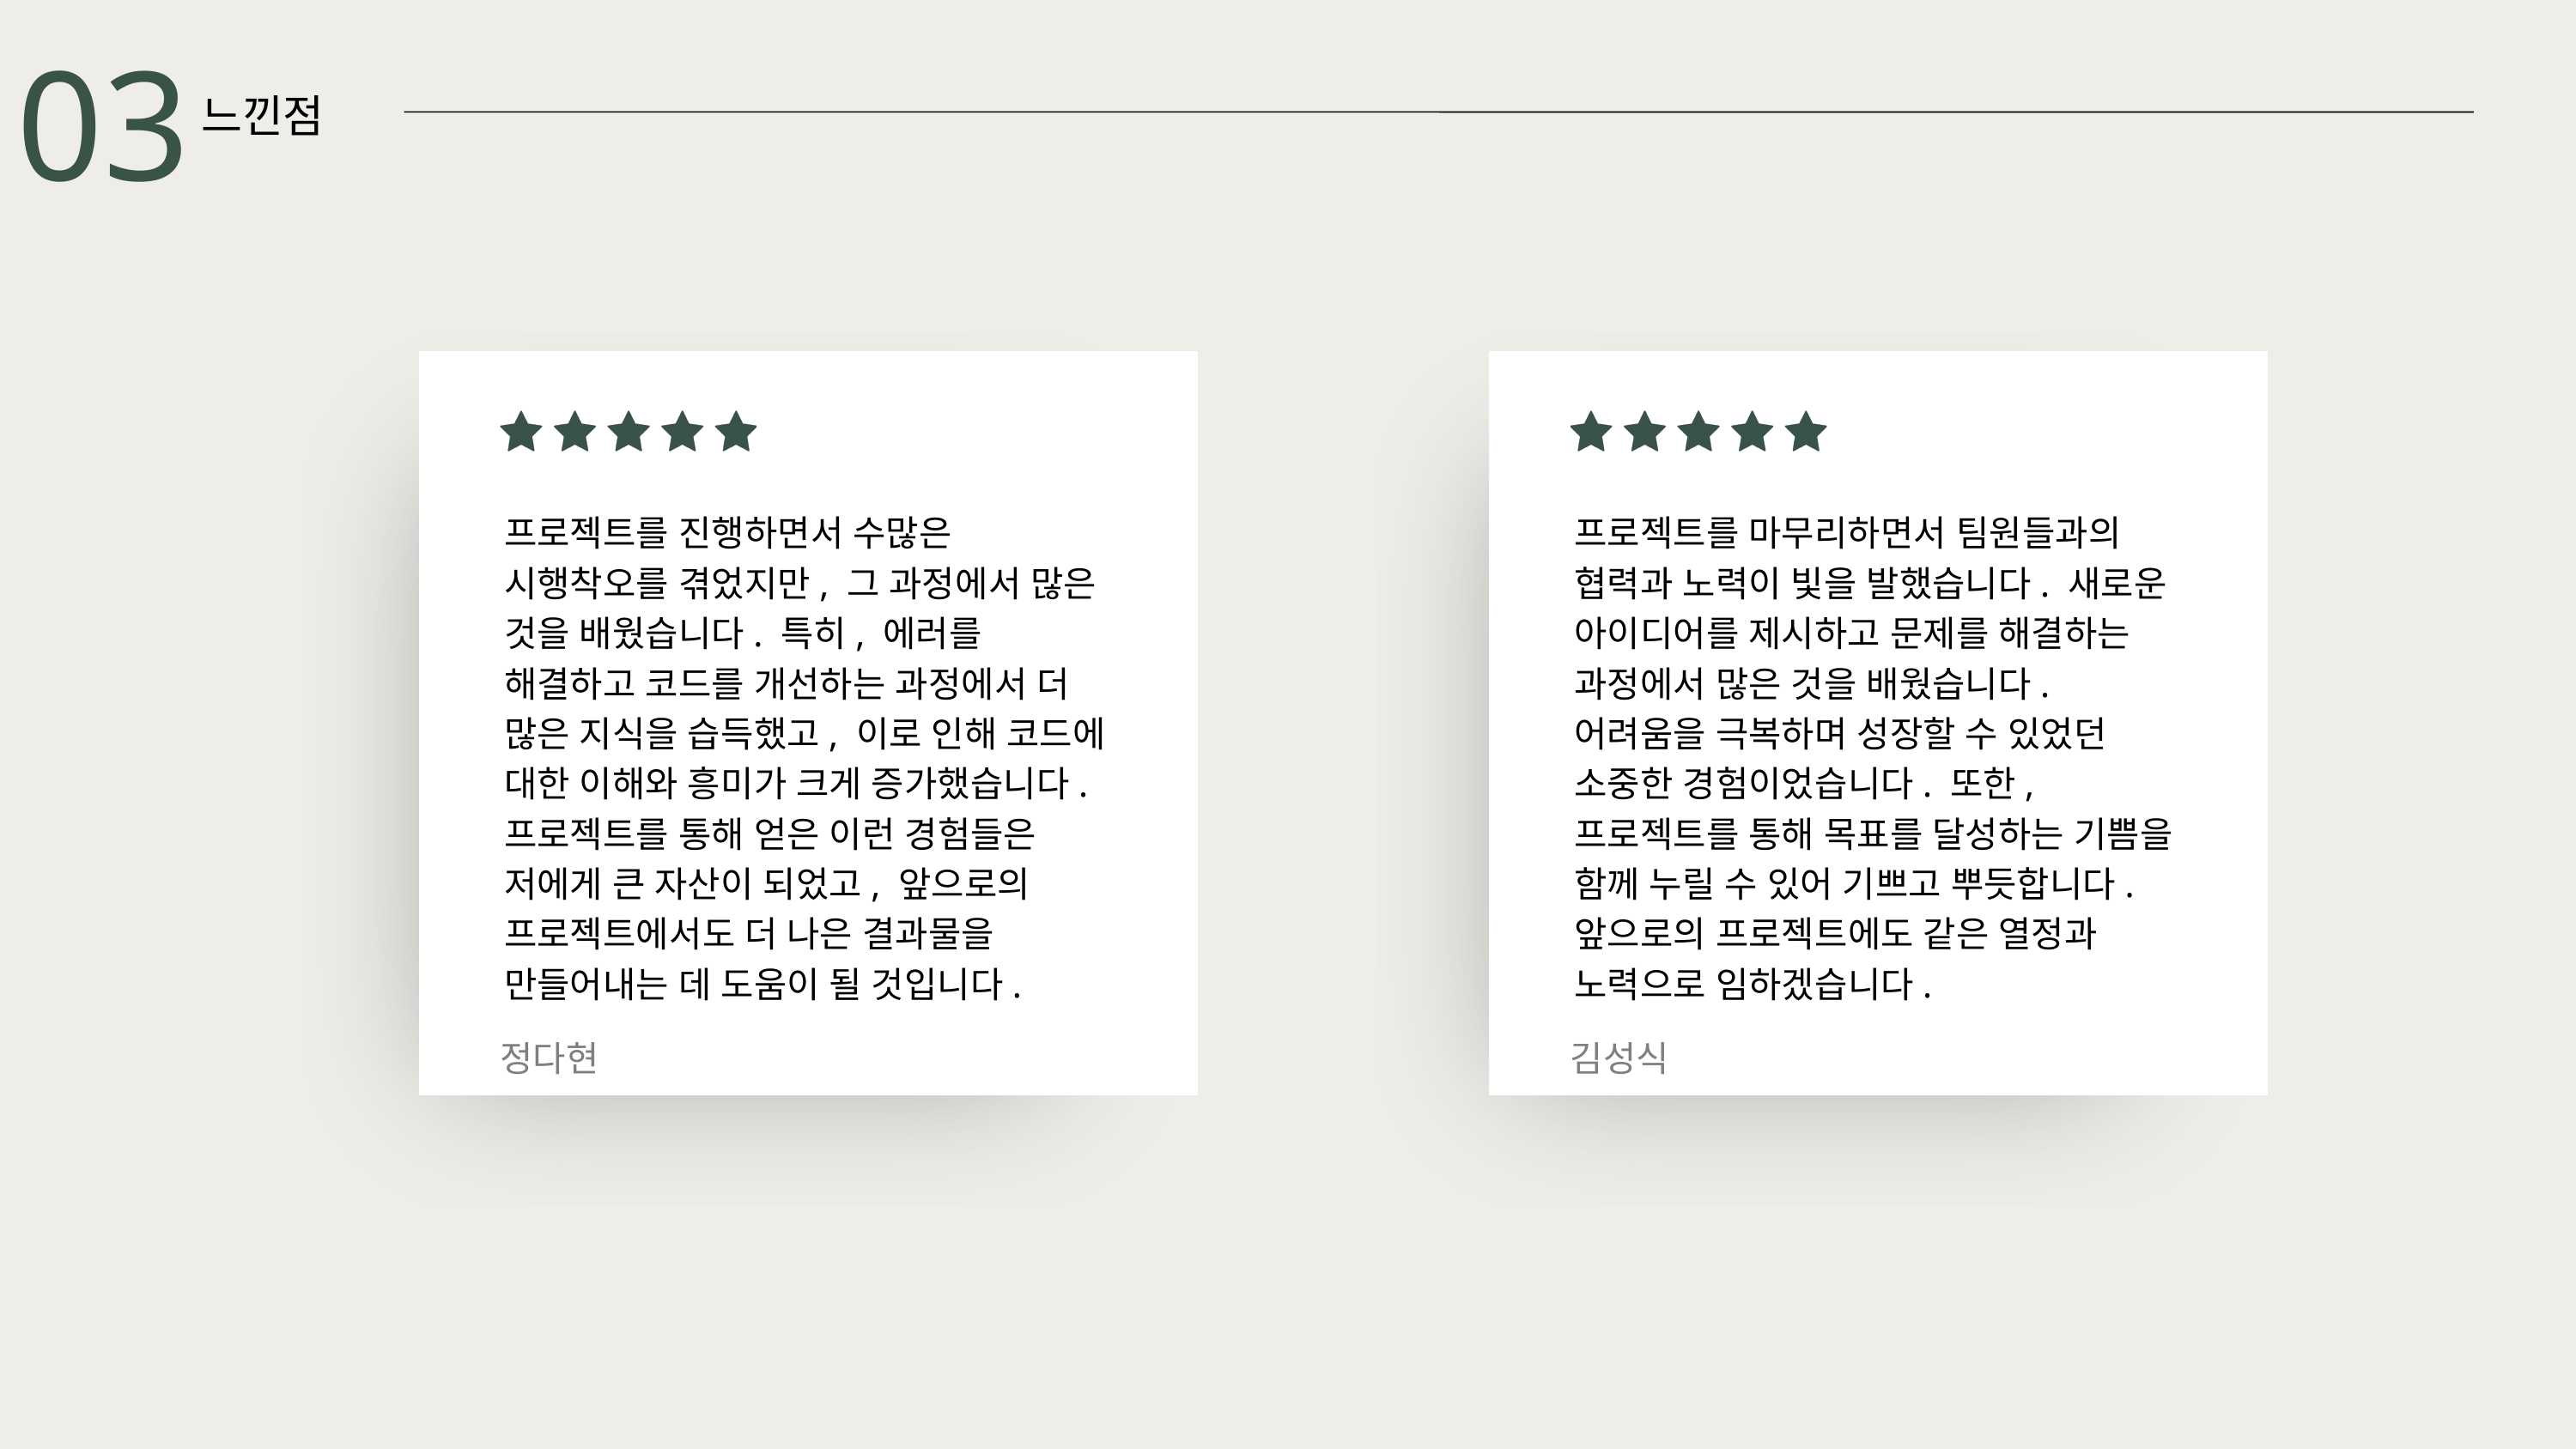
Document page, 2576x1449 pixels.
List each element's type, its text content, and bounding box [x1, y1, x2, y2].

text_box [307, 333, 1182, 1207]
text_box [1488, 350, 2269, 1096]
text_box [1378, 333, 2251, 1207]
text_box 느낀점 [238, 78, 608, 142]
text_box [418, 350, 1199, 1096]
text_box 03 [16, 0, 238, 211]
